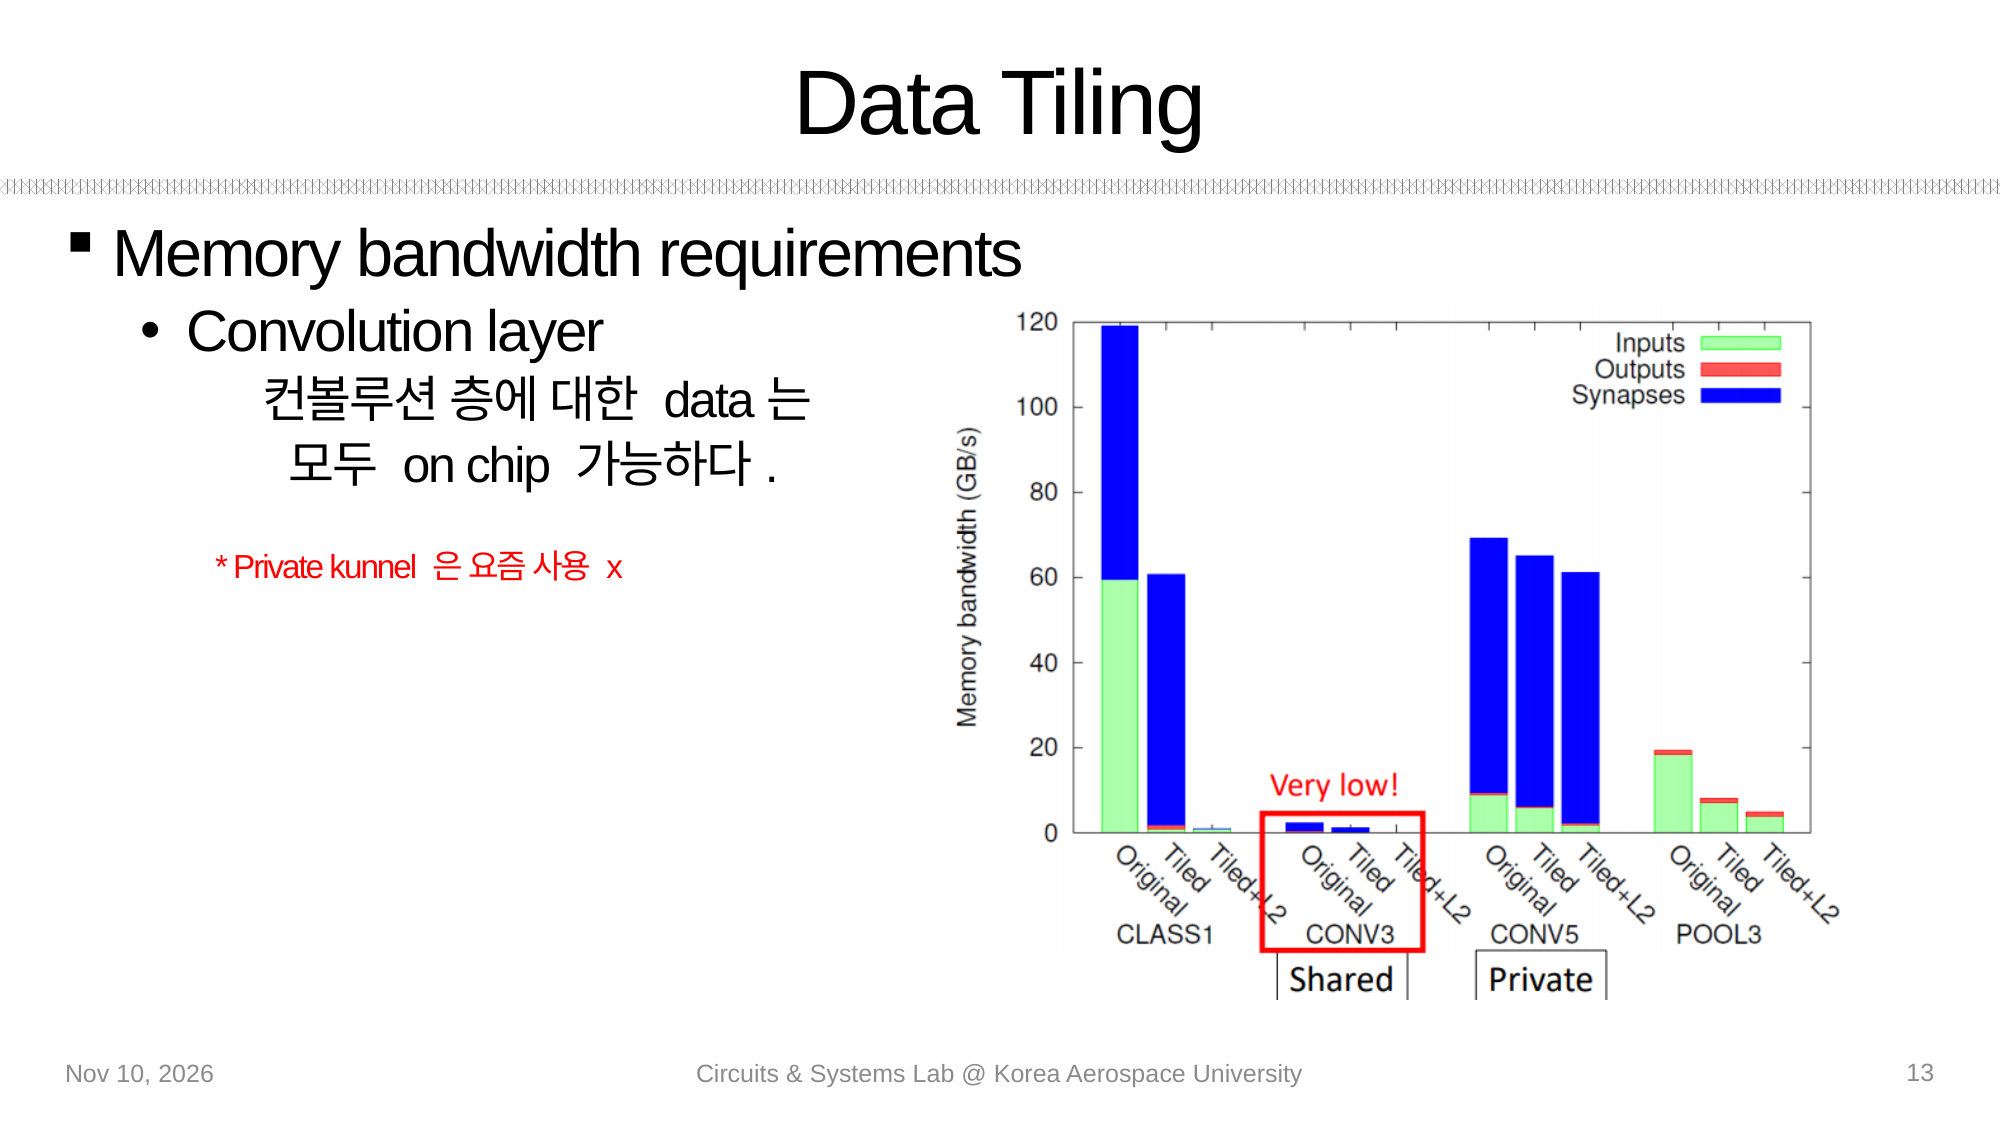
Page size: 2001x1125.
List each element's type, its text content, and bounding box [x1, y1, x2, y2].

footer Circuits & Systems Lab @ Korea Aerospace University [662, 1042, 1338, 1103]
slide_number 14-Oct-20 [50, 1042, 500, 1103]
slide_number 13 [1493, 1041, 1950, 1102]
title Data Tiling [50, 32, 1950, 163]
list Memory bandwidth requirements Convolution layer 컨볼루션 층에 대한 data는 모두 on chip 가능하다. * Private kunnel 은 요즘 사용 x [50, 211, 1950, 1014]
picture [923, 303, 1869, 1000]
